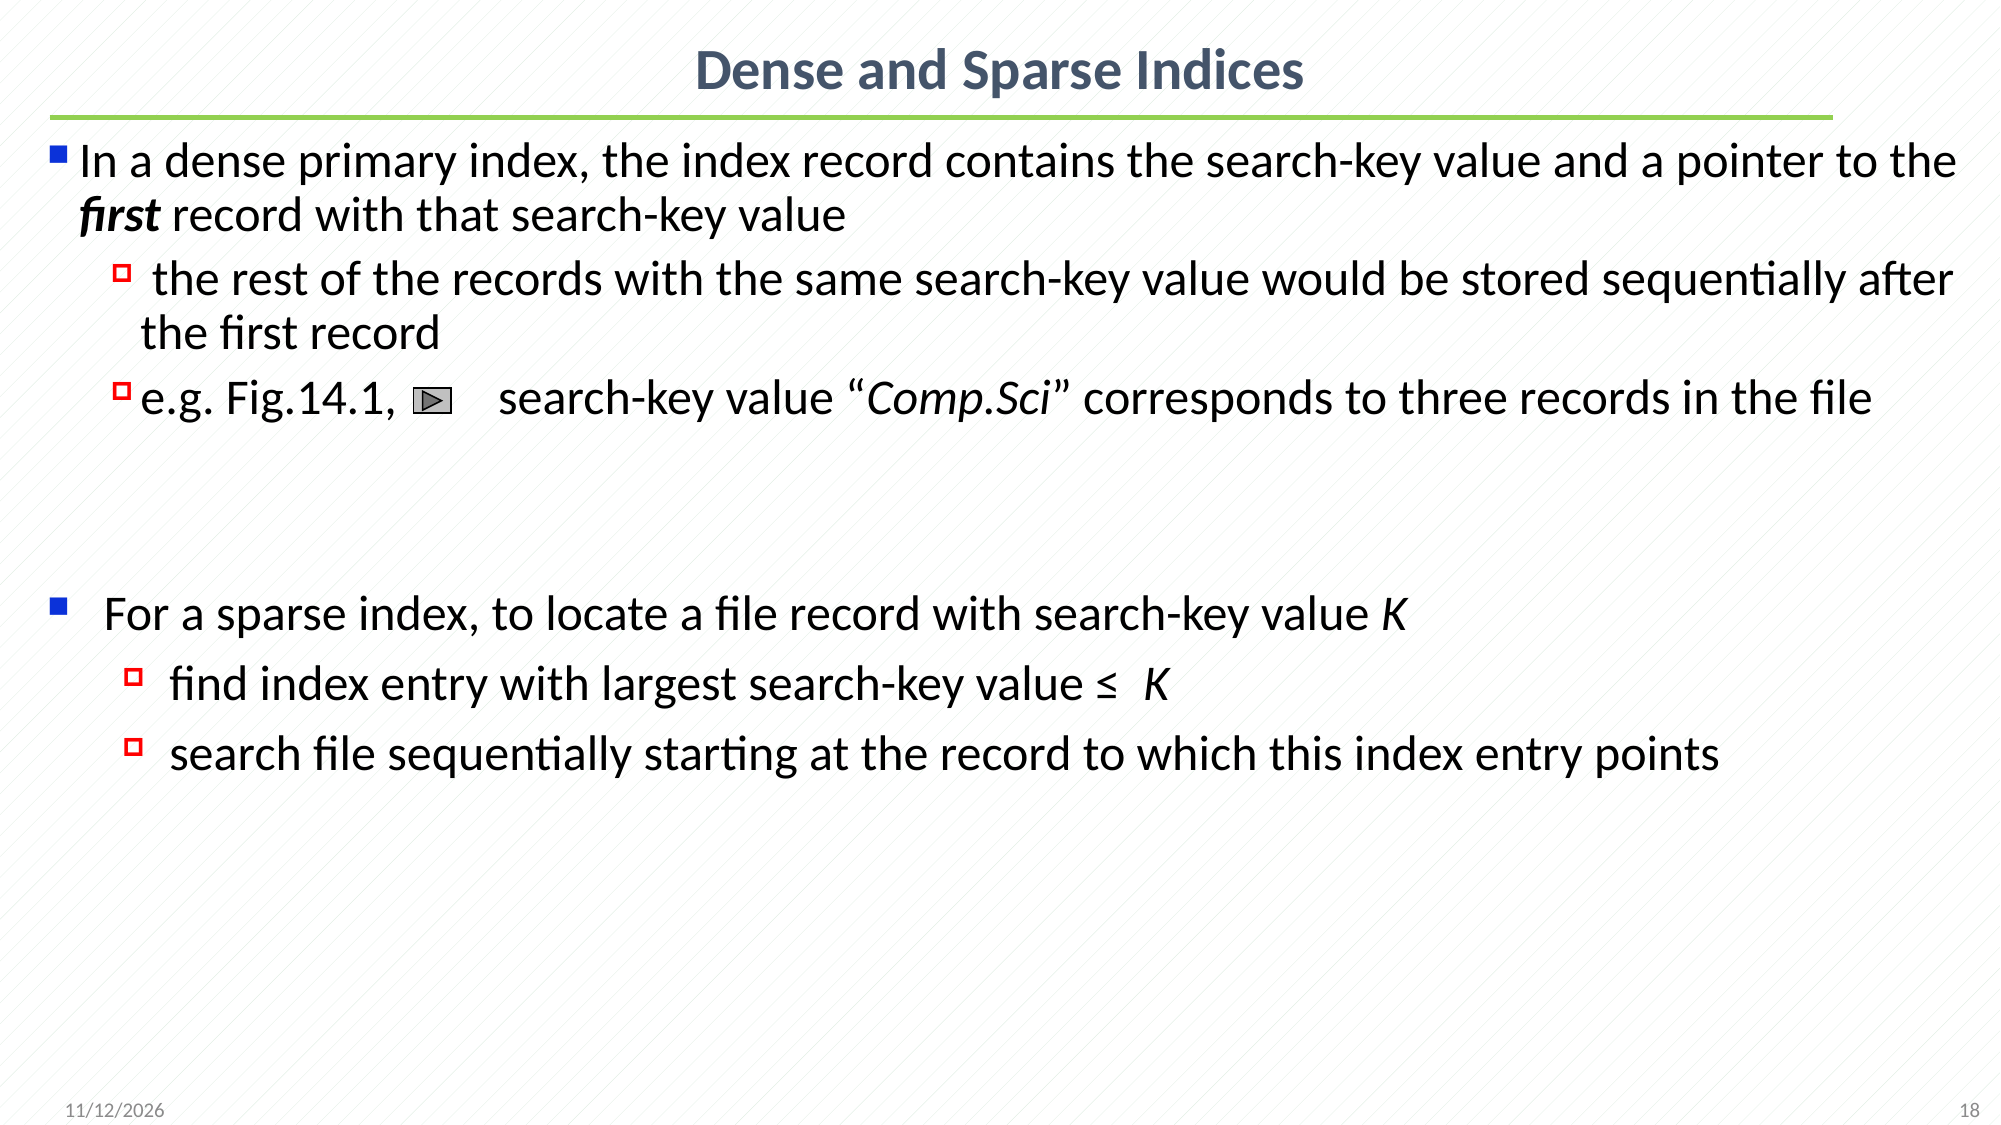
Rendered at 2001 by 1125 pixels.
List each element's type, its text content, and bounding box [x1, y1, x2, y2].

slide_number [49, 1079, 500, 1125]
text_box [413, 388, 451, 414]
list In a dense primary index, the index record contains the search-key value and a pointer to the first record with that search-key value the rest of the records with the same search-key value would be stored sequentially after the first record e.g. Fig.14.1, search-key value “Comp.Sci” corresponds to three records in the file For a sparse index, to locate a file record with search-key value K find index entry with largest search-key value ≤ K search file sequentially starting at the record to which this index entry points [32, 126, 1974, 1081]
slide_number 18 [1545, 1079, 1996, 1125]
title Dense and Sparse Indices [50, 13, 1949, 126]
